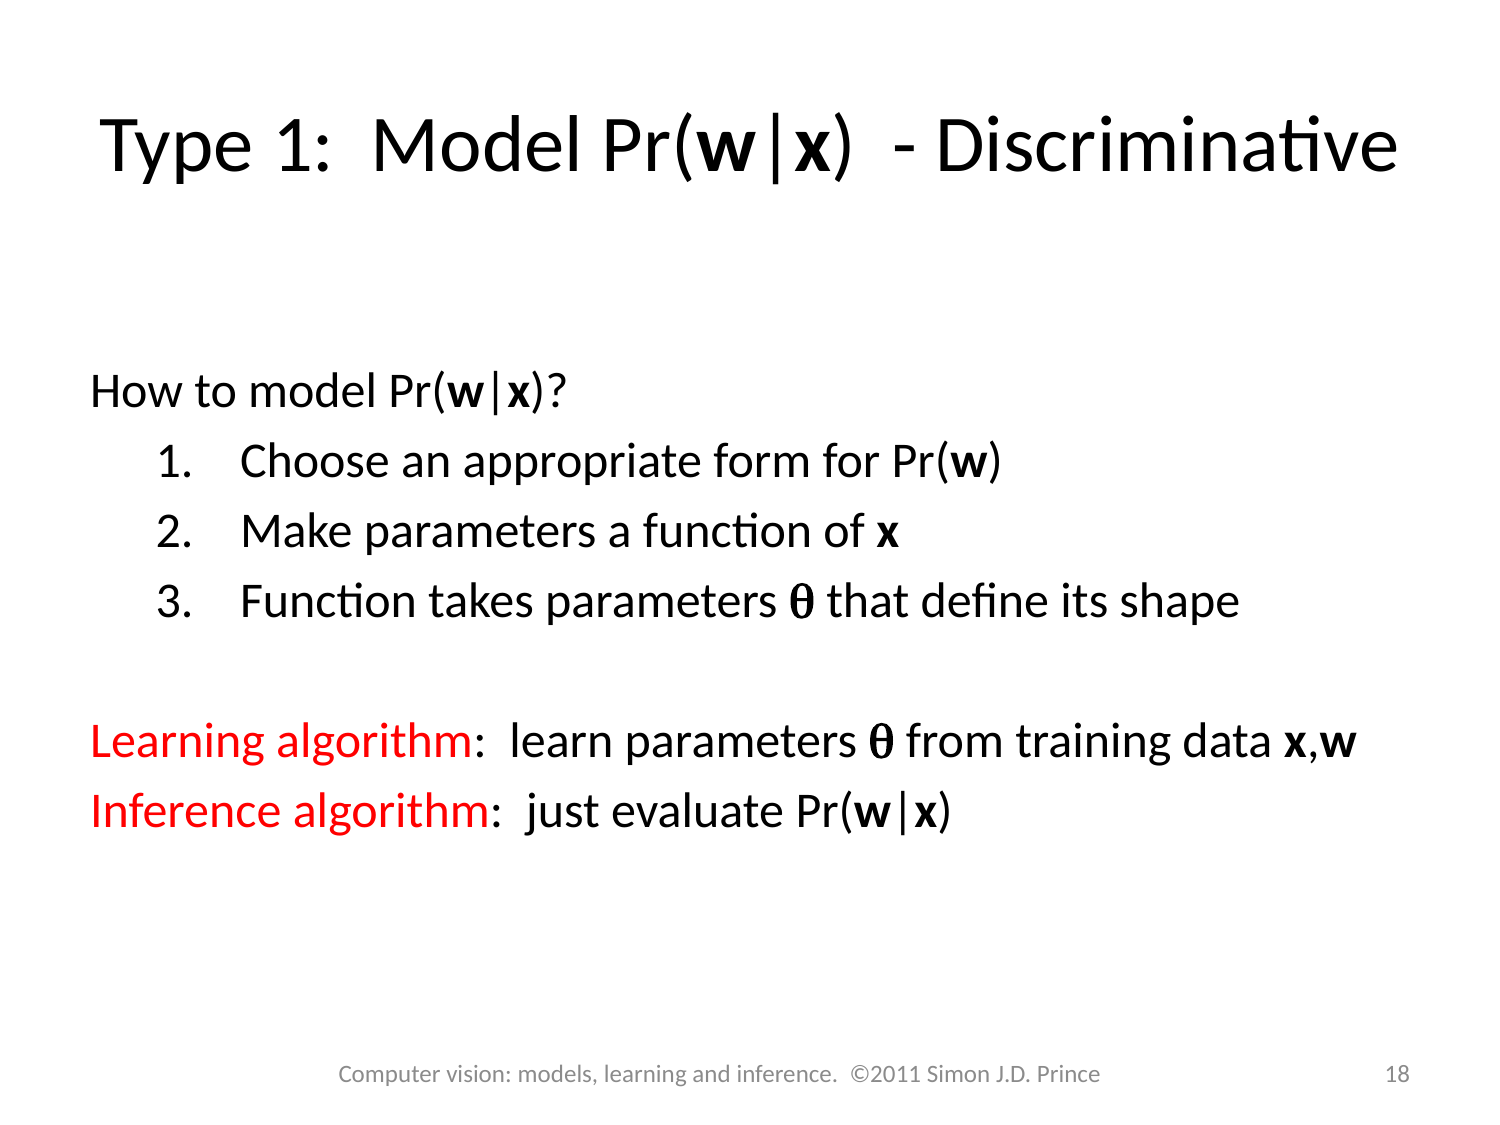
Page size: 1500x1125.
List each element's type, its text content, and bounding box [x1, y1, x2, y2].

list How to model Pr(w|x)? Choose an appropriate form for Pr(w) Make parameters a function of x Function takes parameters q that define its shape Learning algorithm: learn parameters q from training data x,w Inference algorithm: just evaluate Pr(w|x) [75, 349, 1425, 1005]
footer Computer vision: models, learning and inference. ©2011 Simon J.D. Prince [301, 1042, 1140, 1103]
title Type 1: Model Pr(w|x) - Discriminative [75, 45, 1425, 233]
slide_number 18 [1140, 1042, 1425, 1103]
